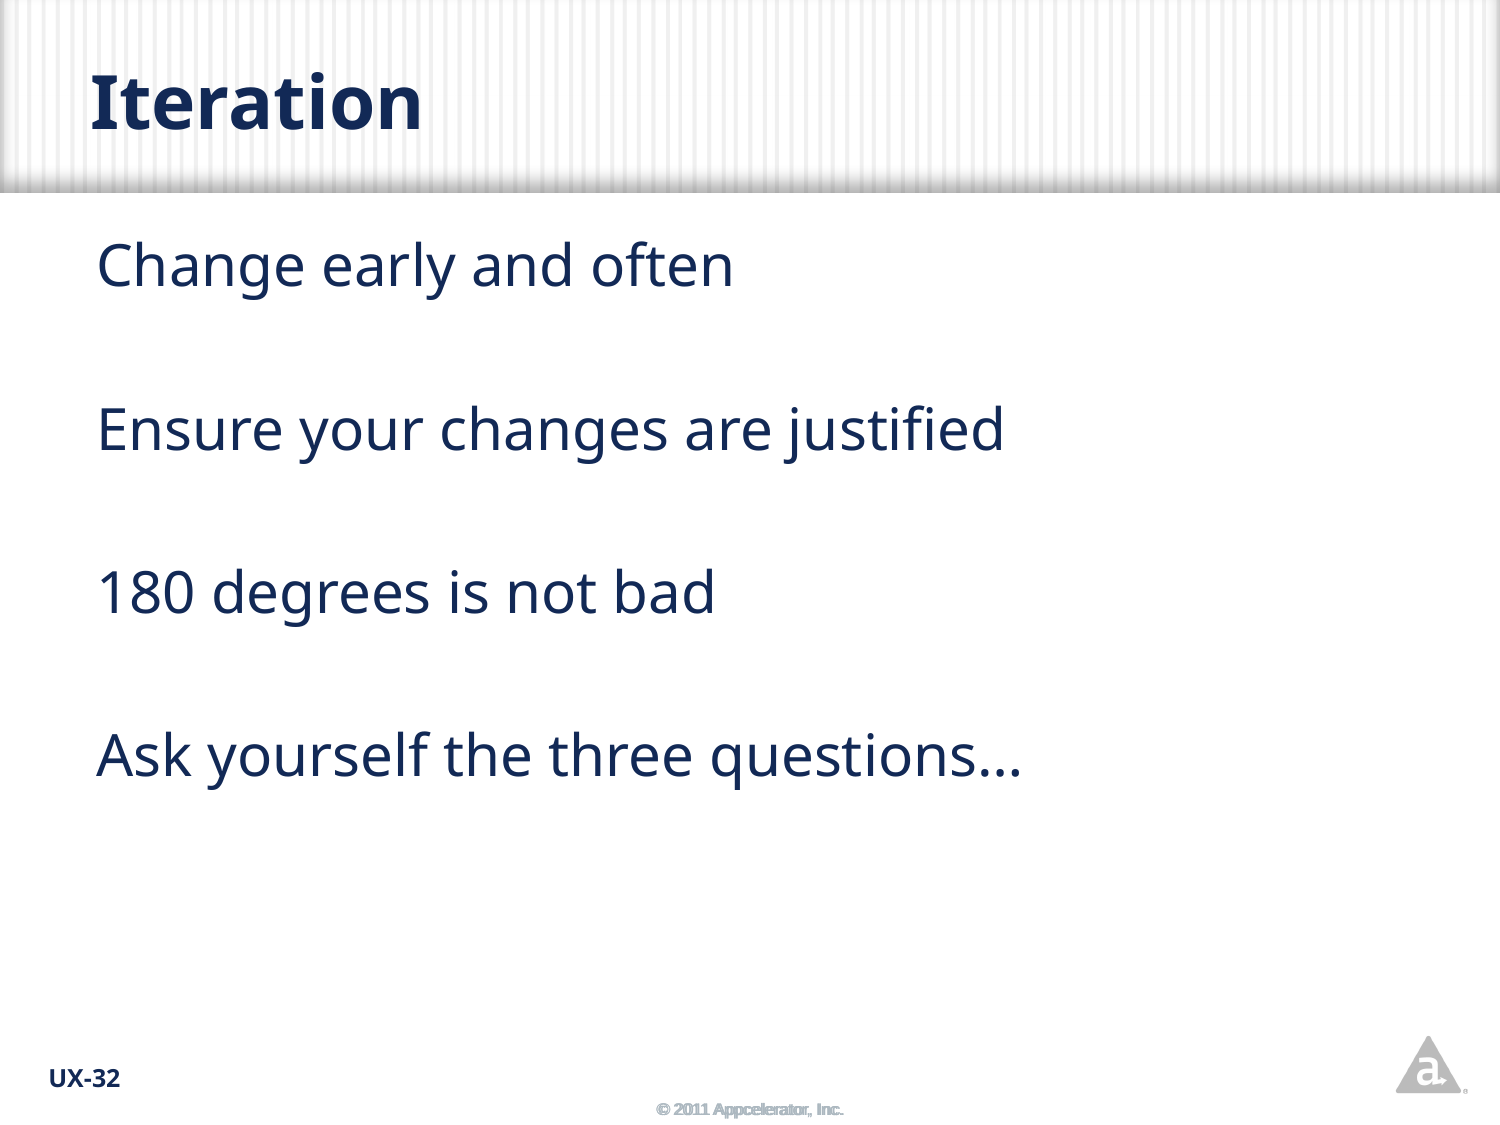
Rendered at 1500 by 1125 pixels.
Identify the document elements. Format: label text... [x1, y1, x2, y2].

picture [0, 0, 1500, 194]
text_box © 2011 Appcelerator, Inc. [512, 1098, 992, 1120]
list Change early and often Ensure your changes are justified 180 degrees is not bad Ask yourself the three questions… [24, 220, 1475, 938]
slide_number UX-32 [33, 1050, 384, 1110]
picture [1394, 1035, 1469, 1095]
